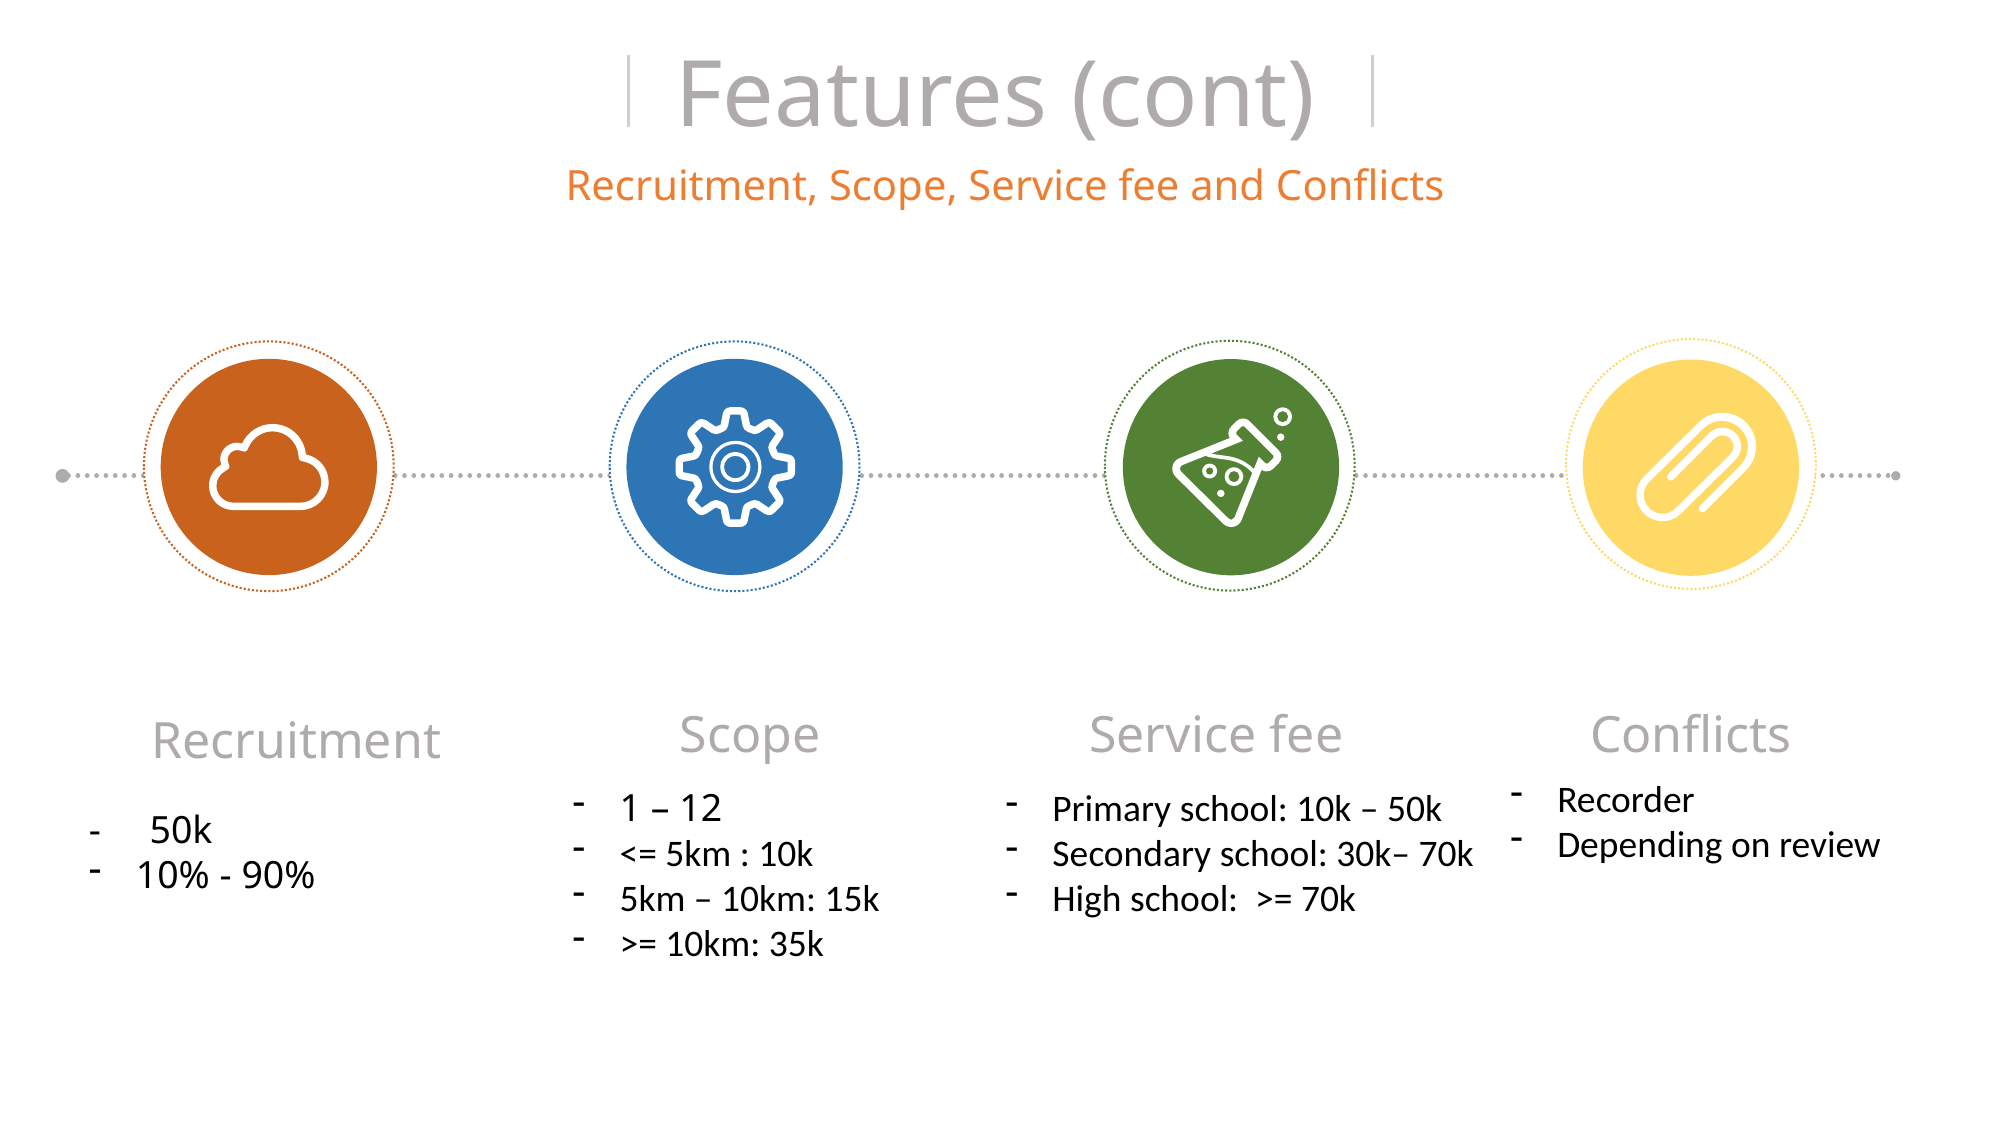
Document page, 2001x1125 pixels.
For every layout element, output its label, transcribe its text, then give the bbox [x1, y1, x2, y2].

text_box Conflicts [1536, 695, 1846, 767]
text_box 1 – 12 <= 5km : 10k 5km – 10km: 15k >= 10km: 35k [558, 776, 895, 972]
text_box Recruitment, Scope, Service fee and Conflicts [504, 155, 1496, 217]
text_box Scope [556, 695, 944, 770]
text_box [609, 341, 860, 592]
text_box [1104, 340, 1355, 591]
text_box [321, 27, 1670, 155]
text_box Recruitment [119, 700, 473, 776]
text_box Recorder Depending on review [1495, 767, 2000, 872]
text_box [1565, 339, 1816, 589]
text_box Primary school: 10k – 50k Secondary school: 30k– 70k High school: >= 70k [990, 776, 1496, 927]
text_box - 50k 10% - 90% [74, 798, 331, 994]
text_box Service fee [1018, 695, 1415, 770]
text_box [143, 341, 394, 592]
